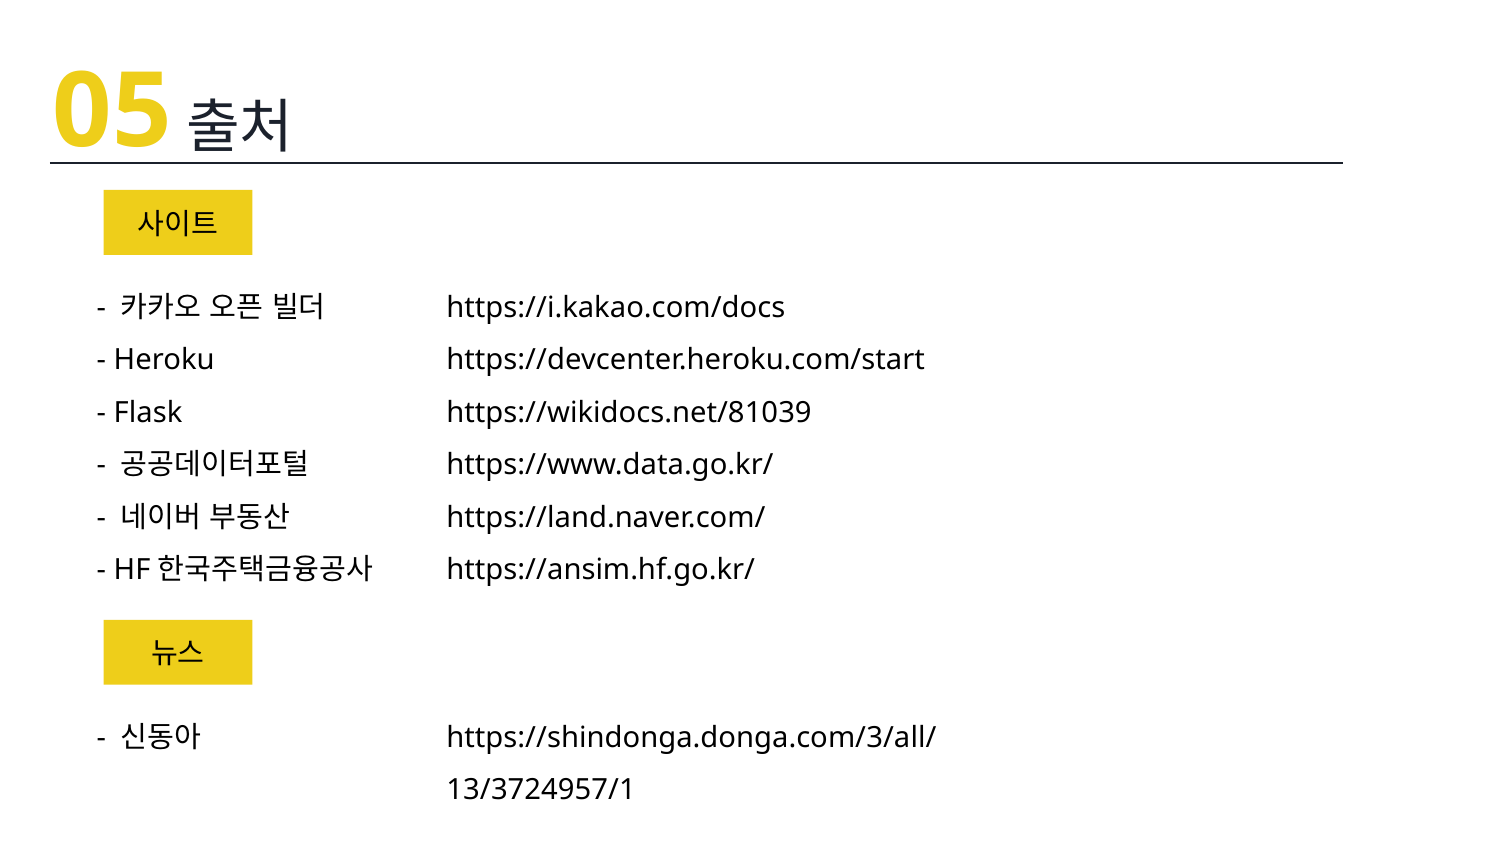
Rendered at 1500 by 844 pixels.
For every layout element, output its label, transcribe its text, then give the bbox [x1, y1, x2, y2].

text_box - 신동아 [81, 685, 421, 768]
text_box 사이트 [103, 189, 253, 255]
text_box https://shindonga.donga.com/3/all/13/3724957/1 [431, 685, 1141, 821]
text_box https://i.kakao.com/docs https://devcenter.heroku.com/start https://wikidocs.net/81039 https://www.data.go.kr/ https://land.naver.com/ https://ansim.hf.go.kr/ [431, 255, 1141, 601]
text_box - 카카오 오픈 빌더 - Heroku - Flask - 공공데이터포털 - 네이버 부동산 - HF한국주택금융공사 [81, 255, 421, 601]
title 출처 [170, 74, 1318, 162]
text_box 뉴스 [103, 619, 253, 685]
text_box 05 [37, 52, 231, 159]
